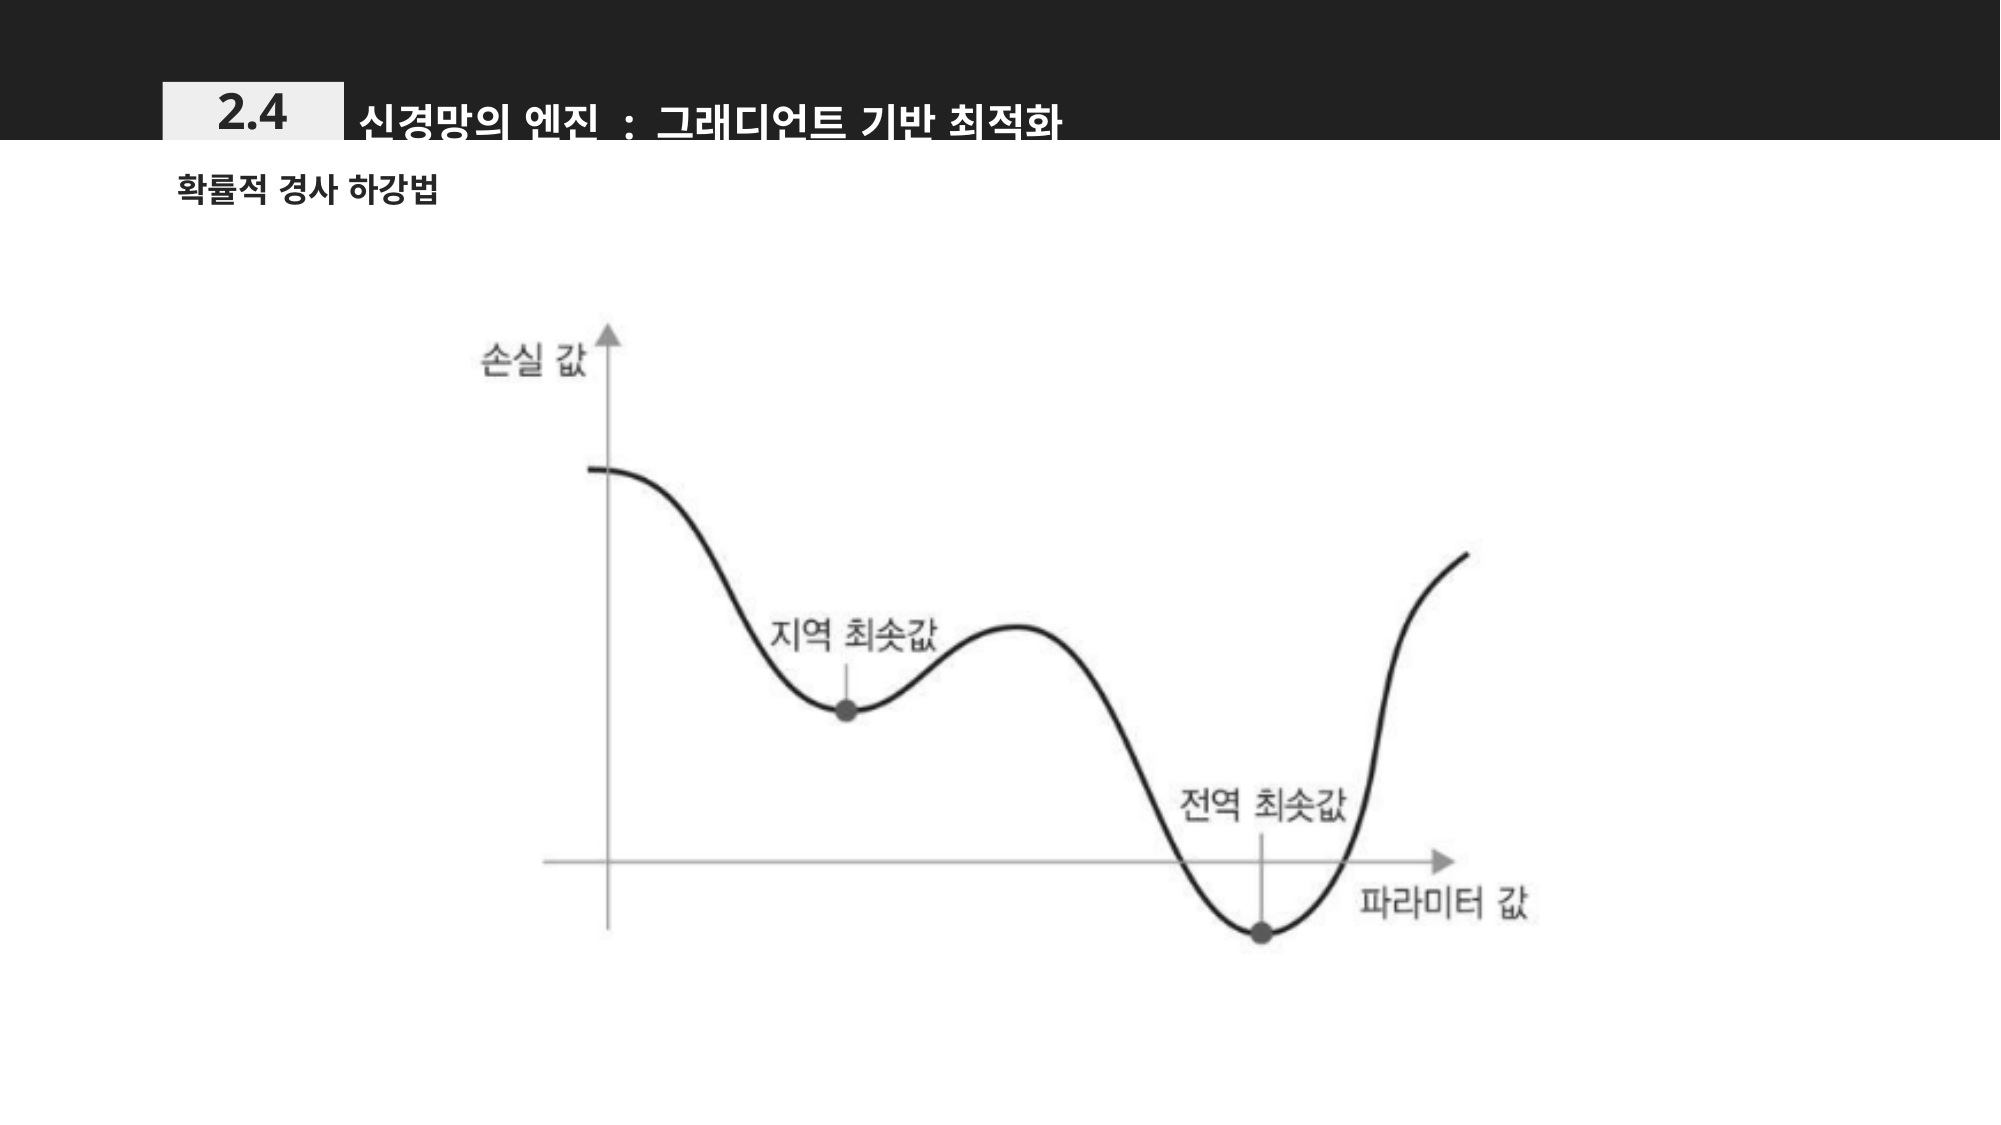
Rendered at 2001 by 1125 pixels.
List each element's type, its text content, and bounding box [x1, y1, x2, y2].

text_box 2.4 [202, 72, 304, 141]
text_box [0, 0, 2000, 141]
text_box [161, 81, 202, 141]
text_box 신경망의 엔진 : 그래디언트 기반 최적화 [343, 65, 1180, 156]
text_box 확률적 경사 하강법 [162, 141, 955, 217]
picture [460, 308, 1542, 954]
text_box [304, 81, 345, 141]
